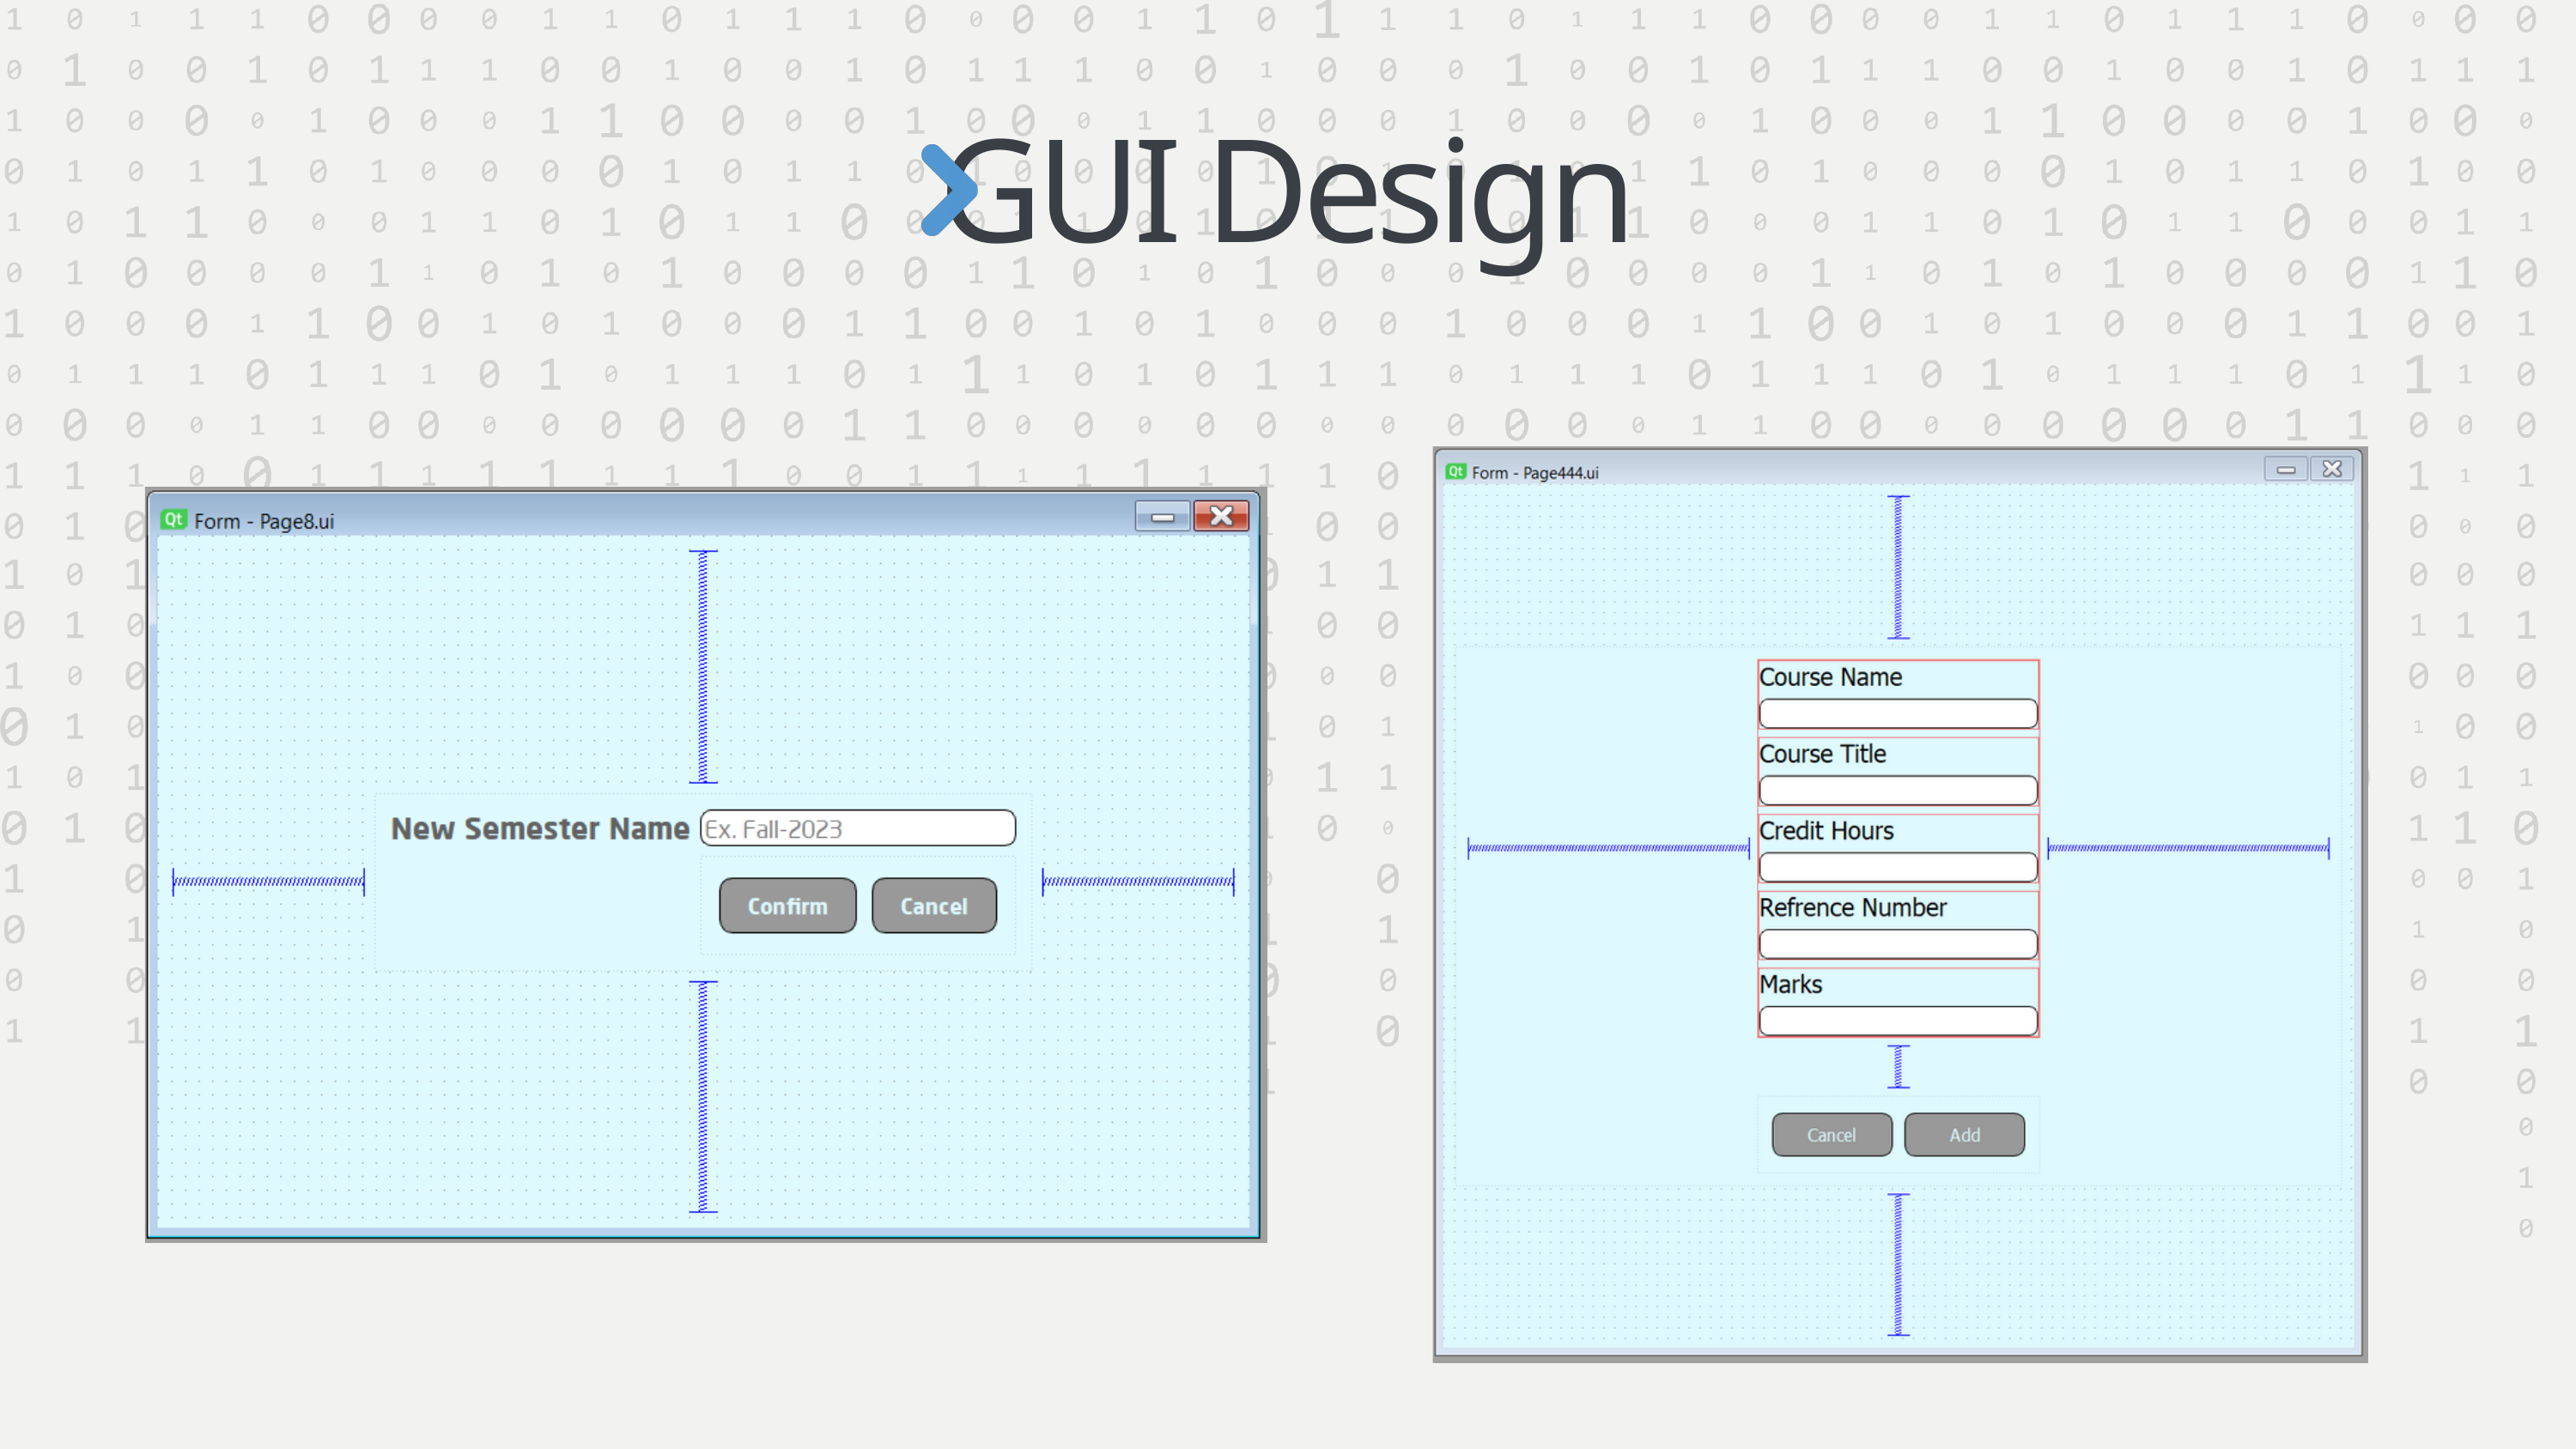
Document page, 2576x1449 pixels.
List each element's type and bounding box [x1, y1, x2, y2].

text_box [122, 89, 2454, 278]
text_box [1432, 1247, 2368, 1363]
text_box [0, 0, 2576, 1238]
